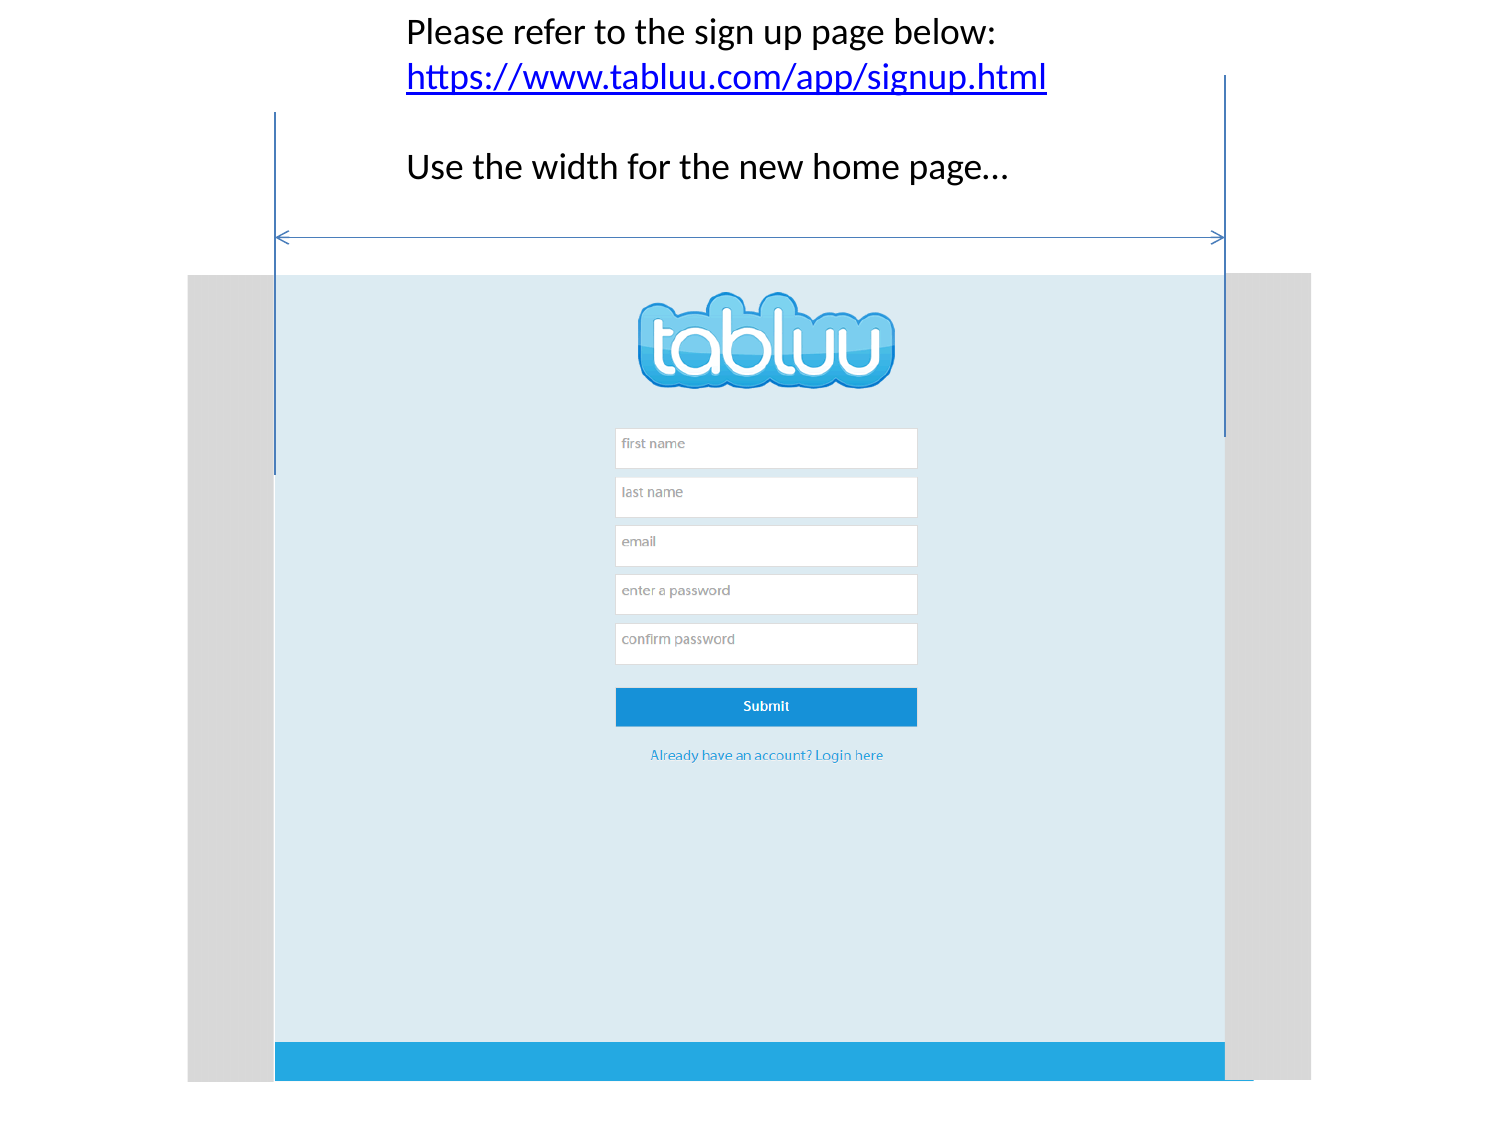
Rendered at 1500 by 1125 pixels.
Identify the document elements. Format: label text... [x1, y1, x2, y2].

text_box Please refer to the sign up page below: https://www.tabluu.com/app/signup.html Use the width for the new home page… [391, 0, 1063, 195]
picture [187, 272, 1312, 1082]
